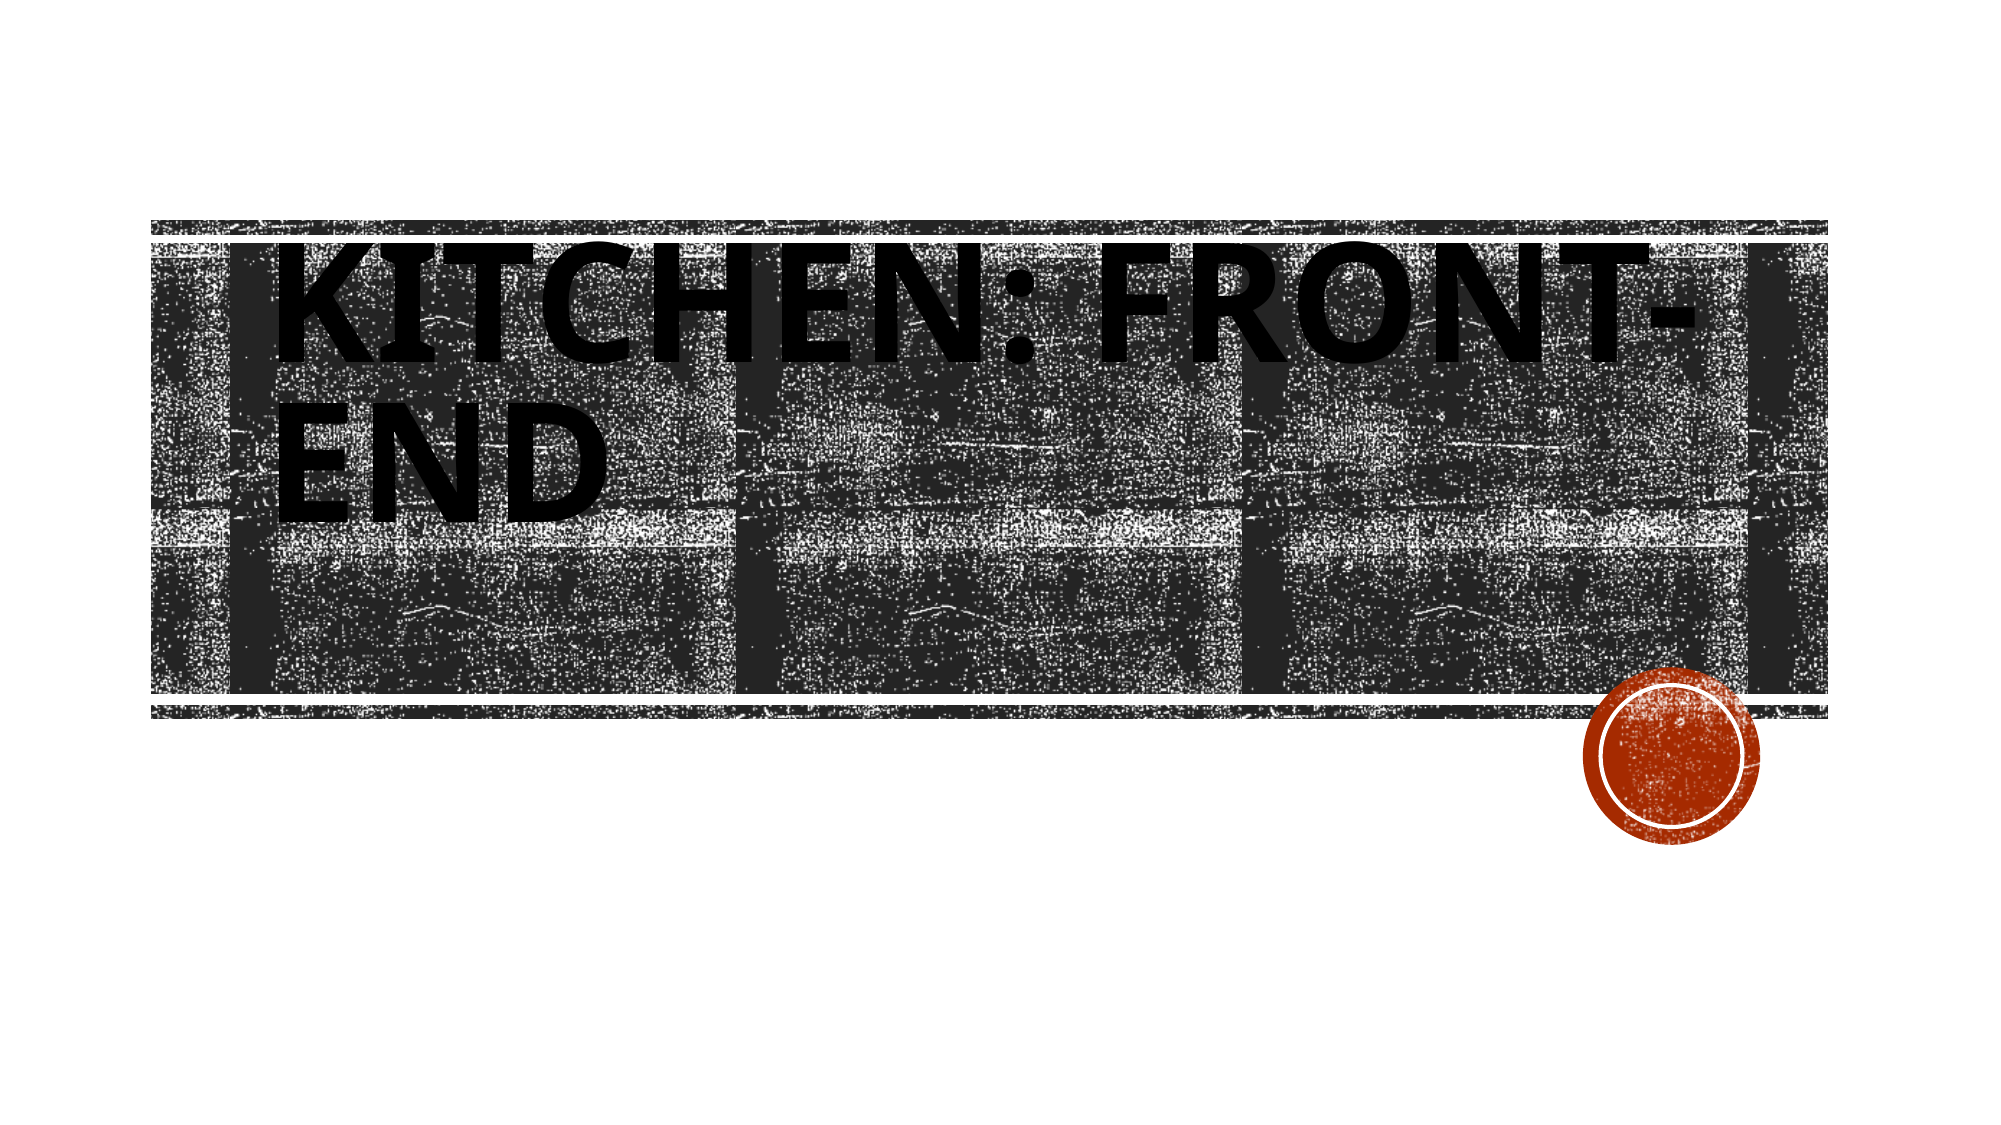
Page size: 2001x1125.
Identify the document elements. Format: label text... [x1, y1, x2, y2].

title Kitchen: Front-end [249, 199, 1750, 591]
